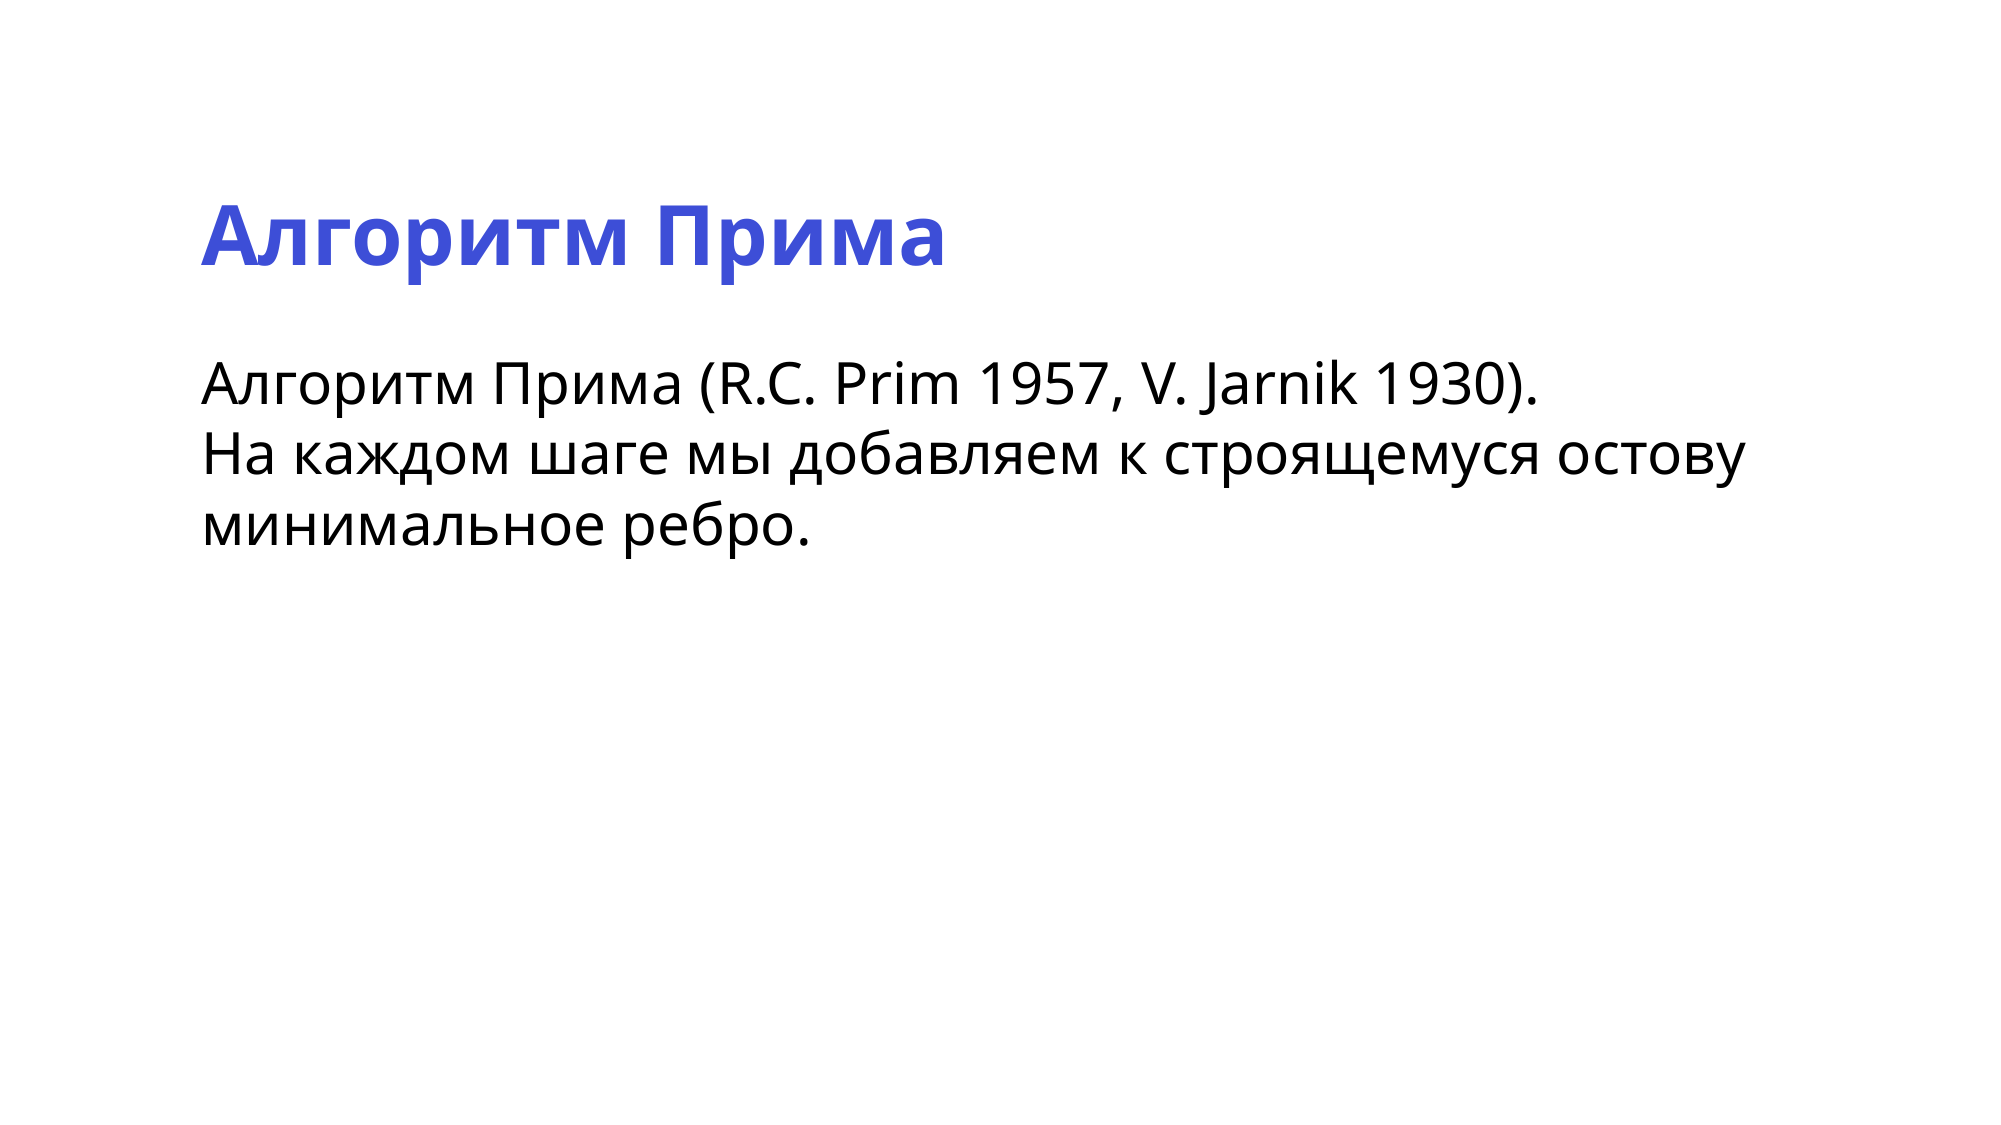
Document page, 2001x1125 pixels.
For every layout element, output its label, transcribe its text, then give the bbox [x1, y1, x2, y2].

text_box Алгоритм Прима [186, 185, 1814, 306]
text_box Алгоритм Прима (R.C. Prim 1957, V. Jarnik 1930). На каждом шаге мы добавляем к строящемуся остову минимальное ребро. [186, 339, 1816, 564]
